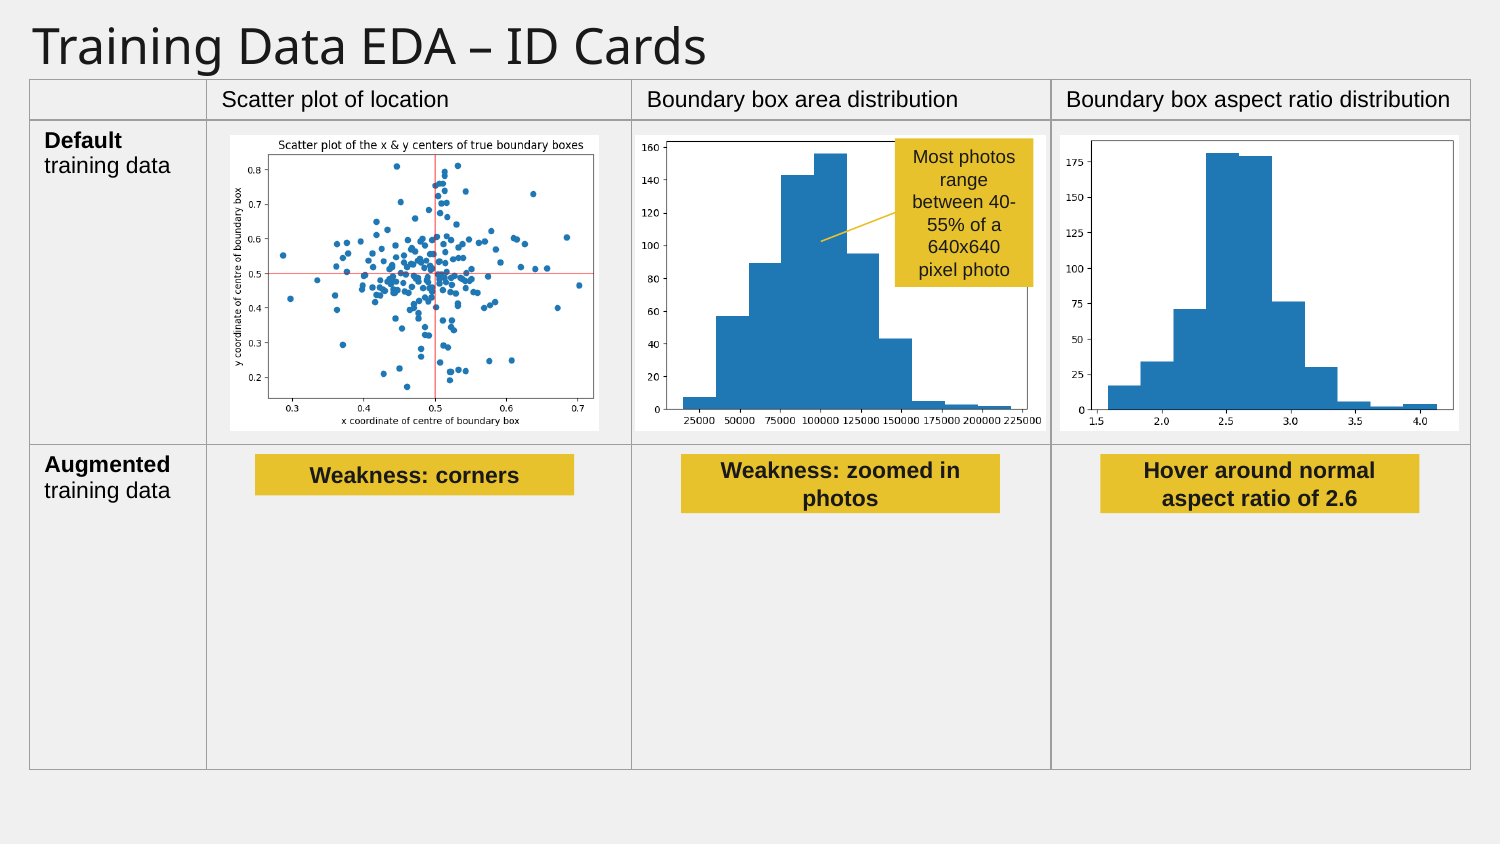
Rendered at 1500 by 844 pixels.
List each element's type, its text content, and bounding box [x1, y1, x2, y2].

table_header [30, 115, 206, 119]
table_cell Default training data [30, 121, 206, 444]
title Training Data EDA – ID Cards [17, 0, 939, 115]
picture [1060, 134, 1459, 431]
table_cell Augmented training data [30, 445, 206, 769]
picture [635, 134, 1046, 431]
text_box Weakness: corners [253, 452, 576, 497]
table_cell [1052, 121, 1470, 444]
table_cell [207, 445, 631, 769]
table_header Boundary box area distribution [632, 80, 1050, 119]
table_header Scatter plot of location [207, 115, 631, 119]
table_cell [207, 121, 631, 444]
table_header Boundary box aspect ratio distribution [1052, 80, 1470, 119]
picture [229, 134, 600, 431]
table_cell [632, 445, 1050, 769]
table_cell [632, 121, 1050, 444]
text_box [820, 212, 896, 242]
table_cell [1052, 445, 1470, 769]
text_box Hover around normal aspect ratio of 2.6 [1098, 452, 1421, 515]
text_box Weakness: zoomed in photos [679, 452, 1002, 515]
